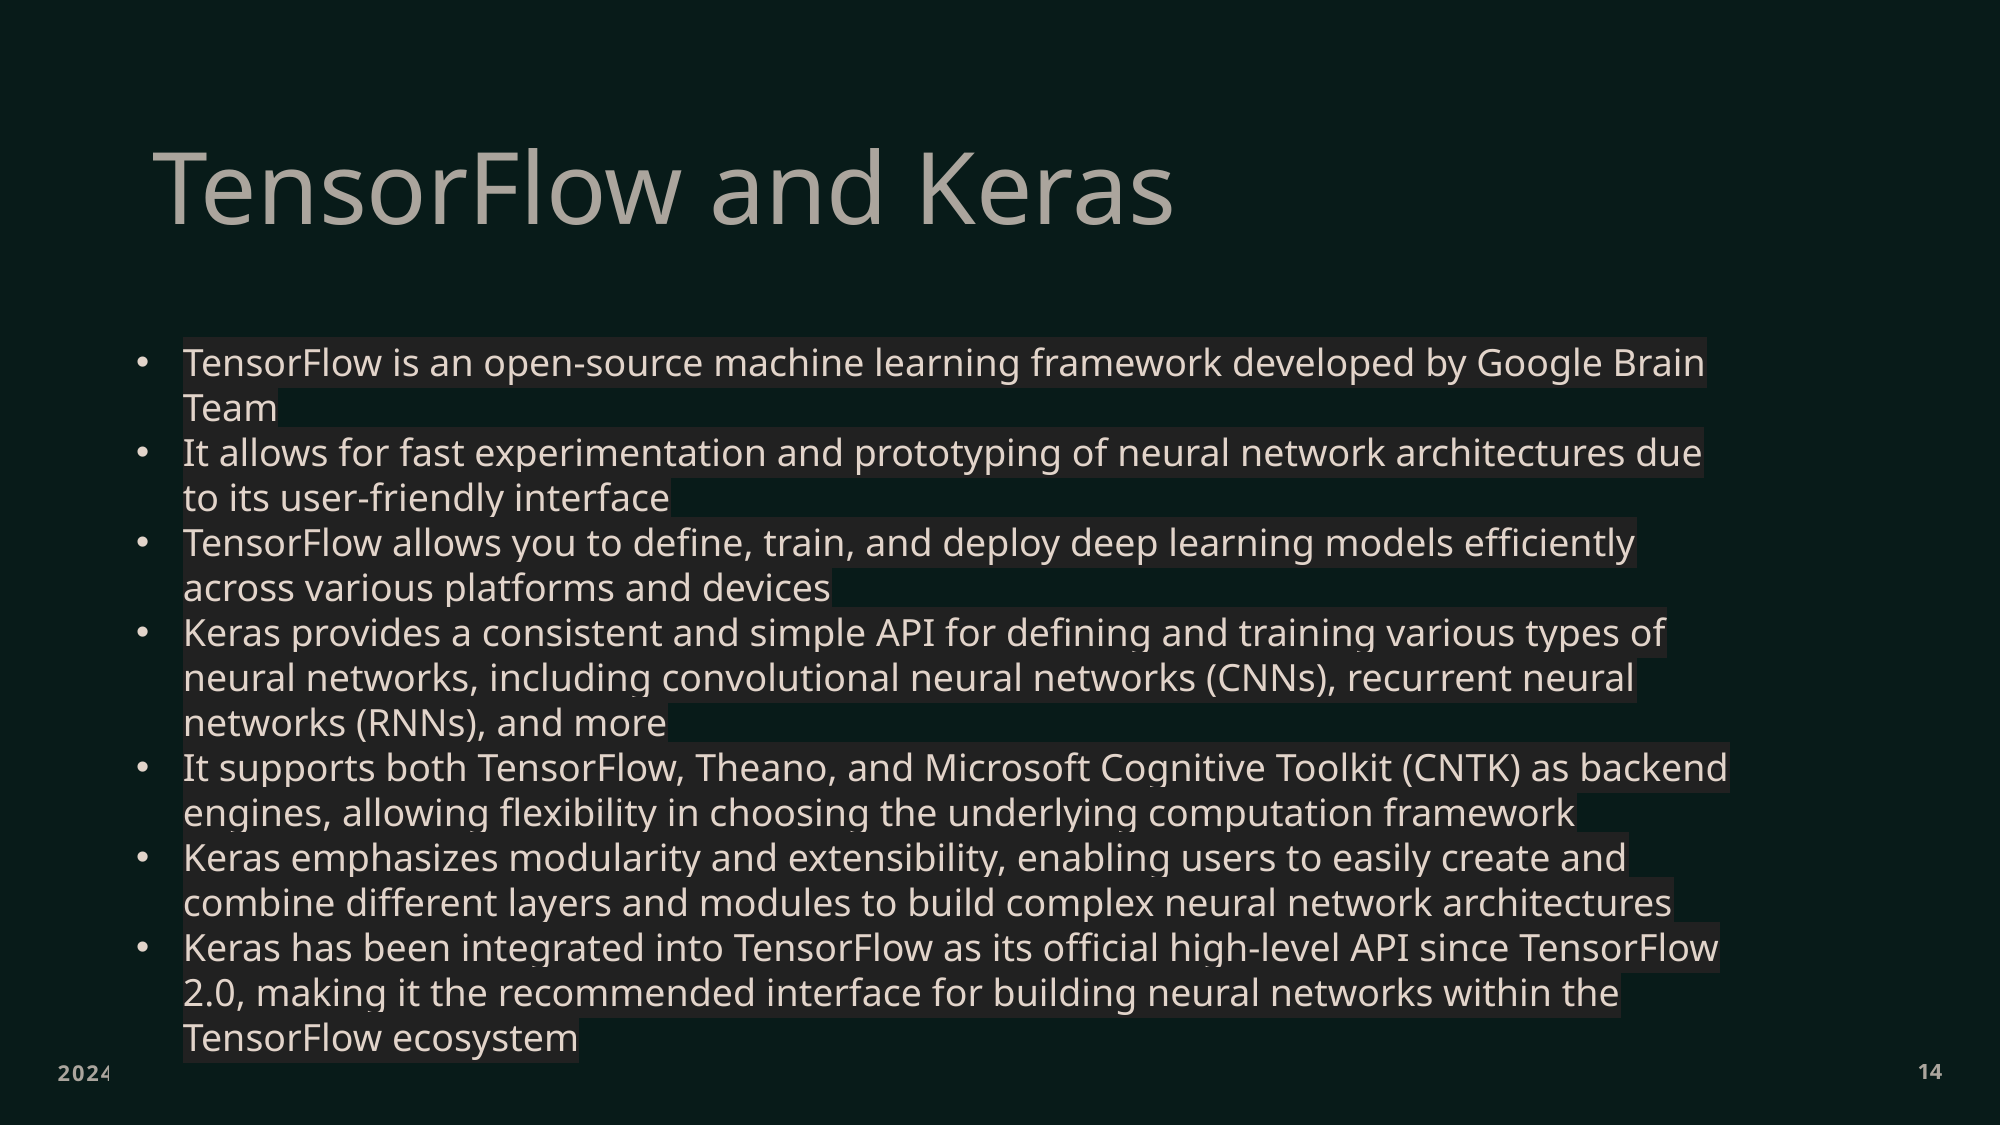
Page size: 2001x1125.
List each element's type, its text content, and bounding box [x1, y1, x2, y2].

slide_number 14 [1725, 1042, 1958, 1103]
text_box TensorFlow is an open-source machine learning framework developed by Google Brain Team It allows for fast experimentation and prototyping of neural network architectures due to its user-friendly interface TensorFlow allows you to define, train, and deploy deep learning models efficiently across various platforms and devices Keras provides a consistent and simple API for defining and training various types of neural networks, including convolutional neural networks (CNNs), recurrent neural networks (RNNs), and more It supports both TensorFlow, Theano, and Microsoft Cognitive Toolkit (CNTK) as backend engines, allowing flexibility in choosing the underlying computation framework Keras emphasizes modularity and extensibility, enabling users to easily create and combine different layers and modules to build complex neural network architectures Keras has been integrated into TensorFlow as its official high-level API since TensorFlow 2.0, making it the recommended interface for building neural networks within the TensorFlow ecosystem [121, 331, 1747, 1067]
title TensorFlow and Keras [137, 117, 1863, 285]
slide_number 2024 [42, 1042, 588, 1103]
